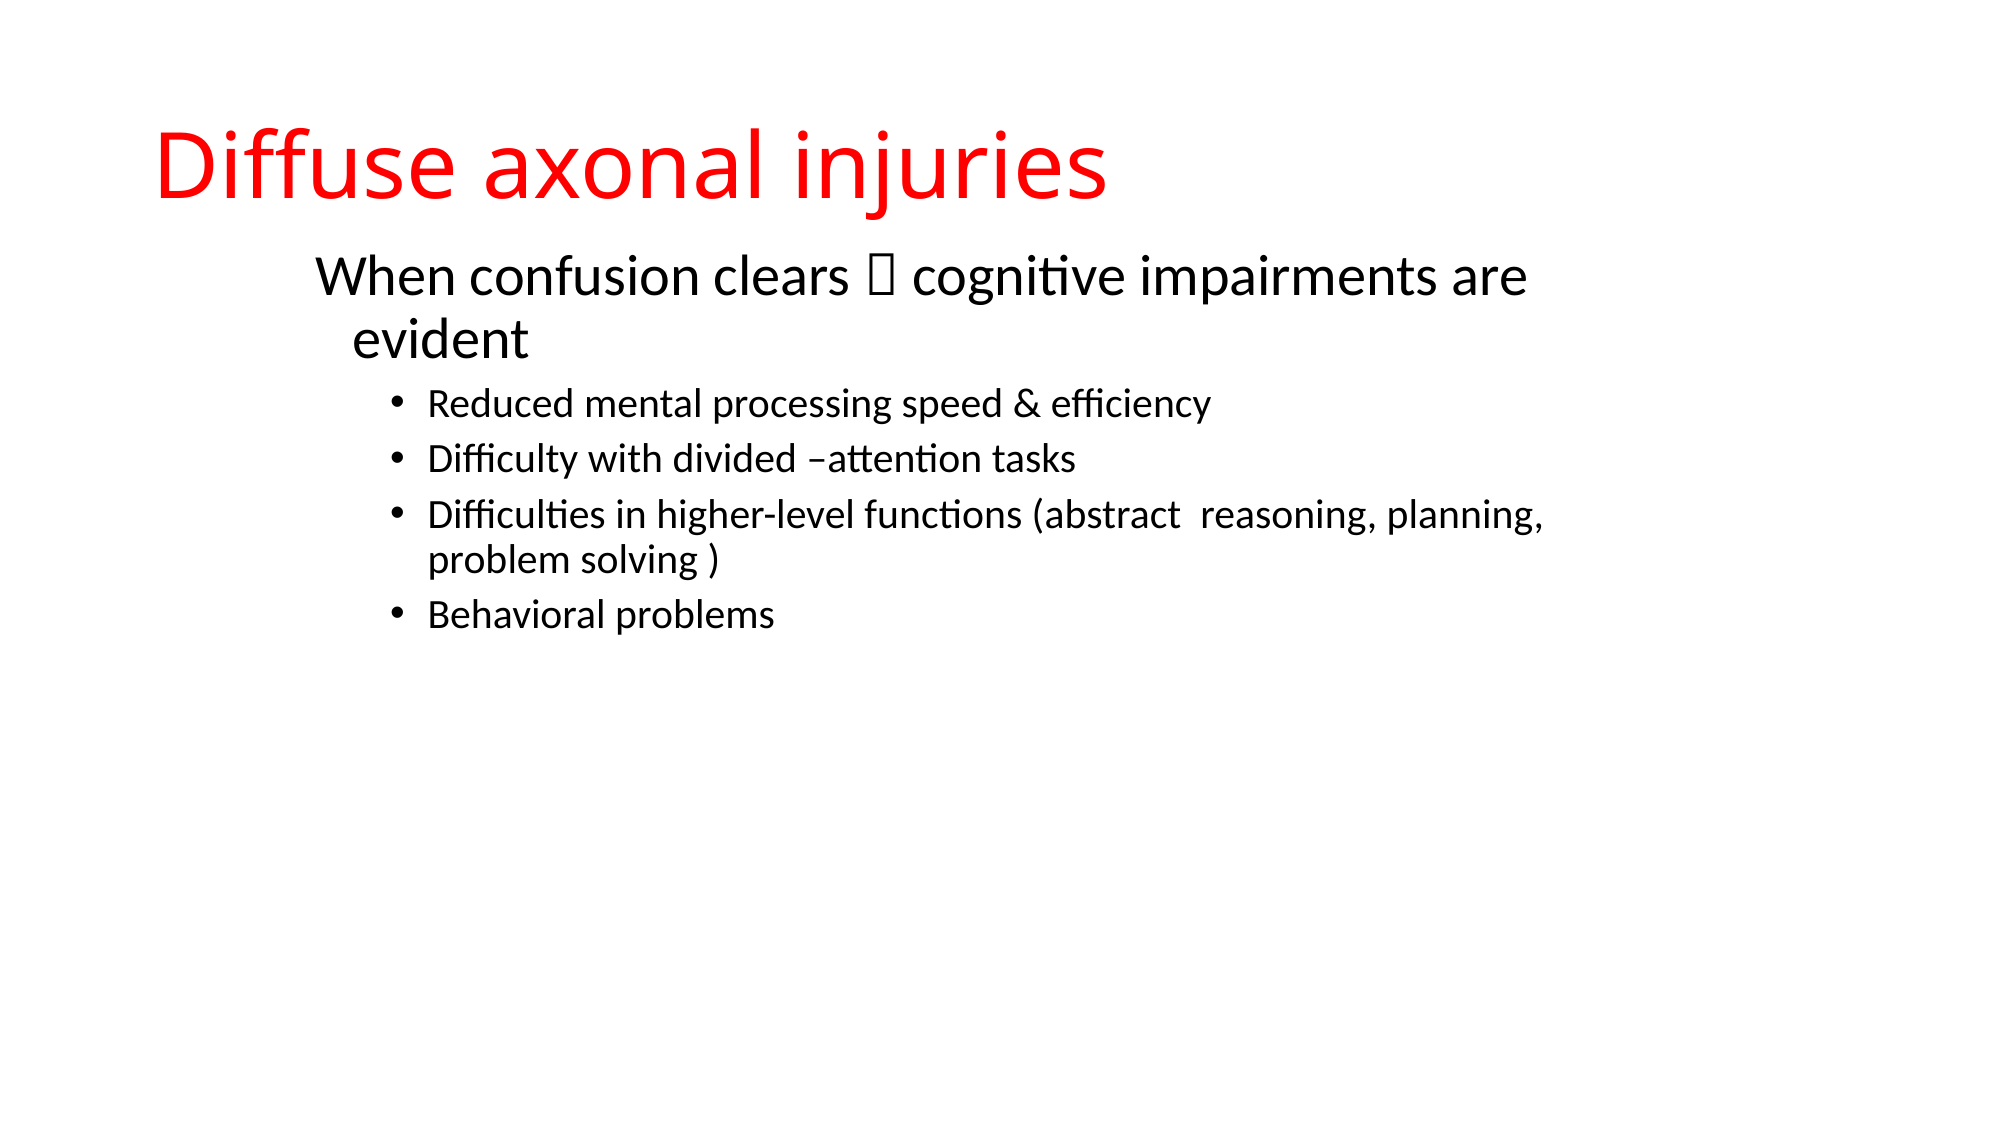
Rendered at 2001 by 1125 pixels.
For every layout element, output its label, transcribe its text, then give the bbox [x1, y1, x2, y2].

title Diffuse axonal injuries [137, 59, 1863, 278]
list When confusion clears  cognitive impairments are evident Reduced mental processing speed & efficiency Difficulty with divided –attention tasks Difficulties in higher-level functions (abstract reasoning, planning, problem solving ) Behavioral problems [300, 237, 1713, 1025]
